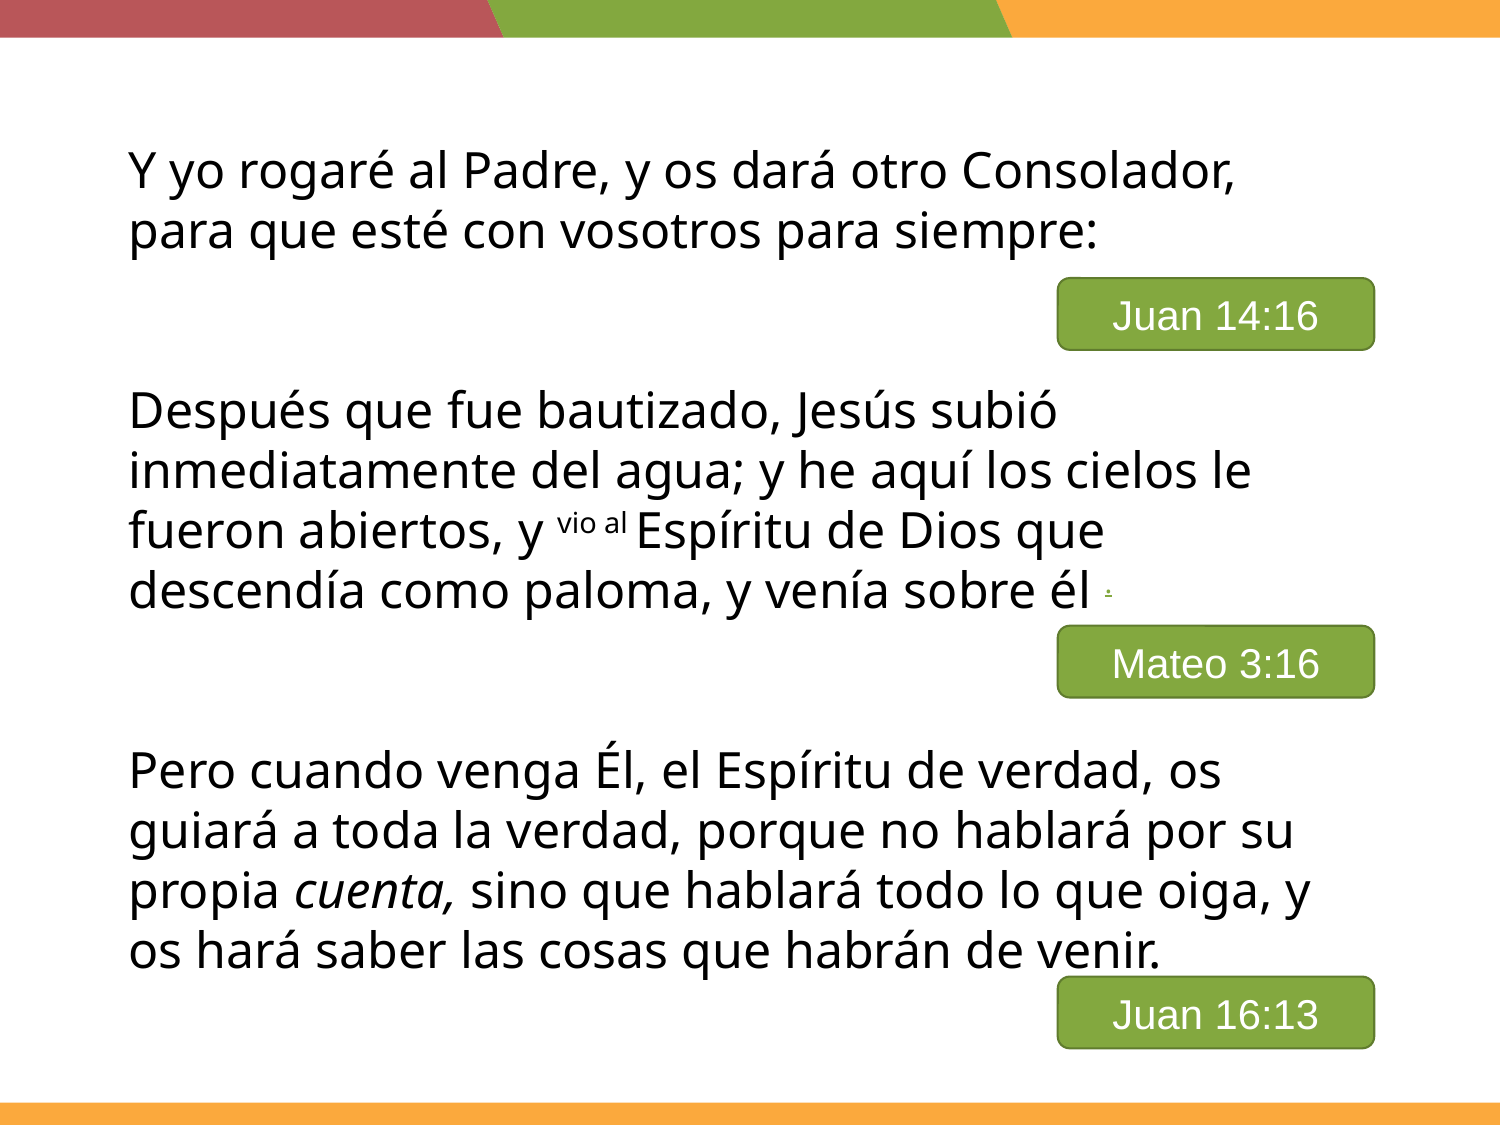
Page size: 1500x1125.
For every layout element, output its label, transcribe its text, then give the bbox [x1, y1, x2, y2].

text_box Juan 14:16 [1346, 277, 1376, 351]
text_box Juan 16:13 [1056, 975, 1376, 1050]
text_box Y yo rogaré al Padre, y os dará otro Consolador, para que esté con vosotros para siempre: Después que fue bautizado, Jesús subió inmediatamente del agua; y he aquí los cielos le fueron abiertos, y vio al Espíritu de Dios que descendía como paloma, y venía sobre él . Pero cuando venga Él, el Espíritu de verdad, os guiará a toda la verdad, porque no hablará por su propia cuenta, sino que hablará todo lo que oiga, y os hará saber las cosas que habrán de venir. [113, 130, 1346, 986]
text_box Mateo 3:16 [1346, 624, 1376, 699]
